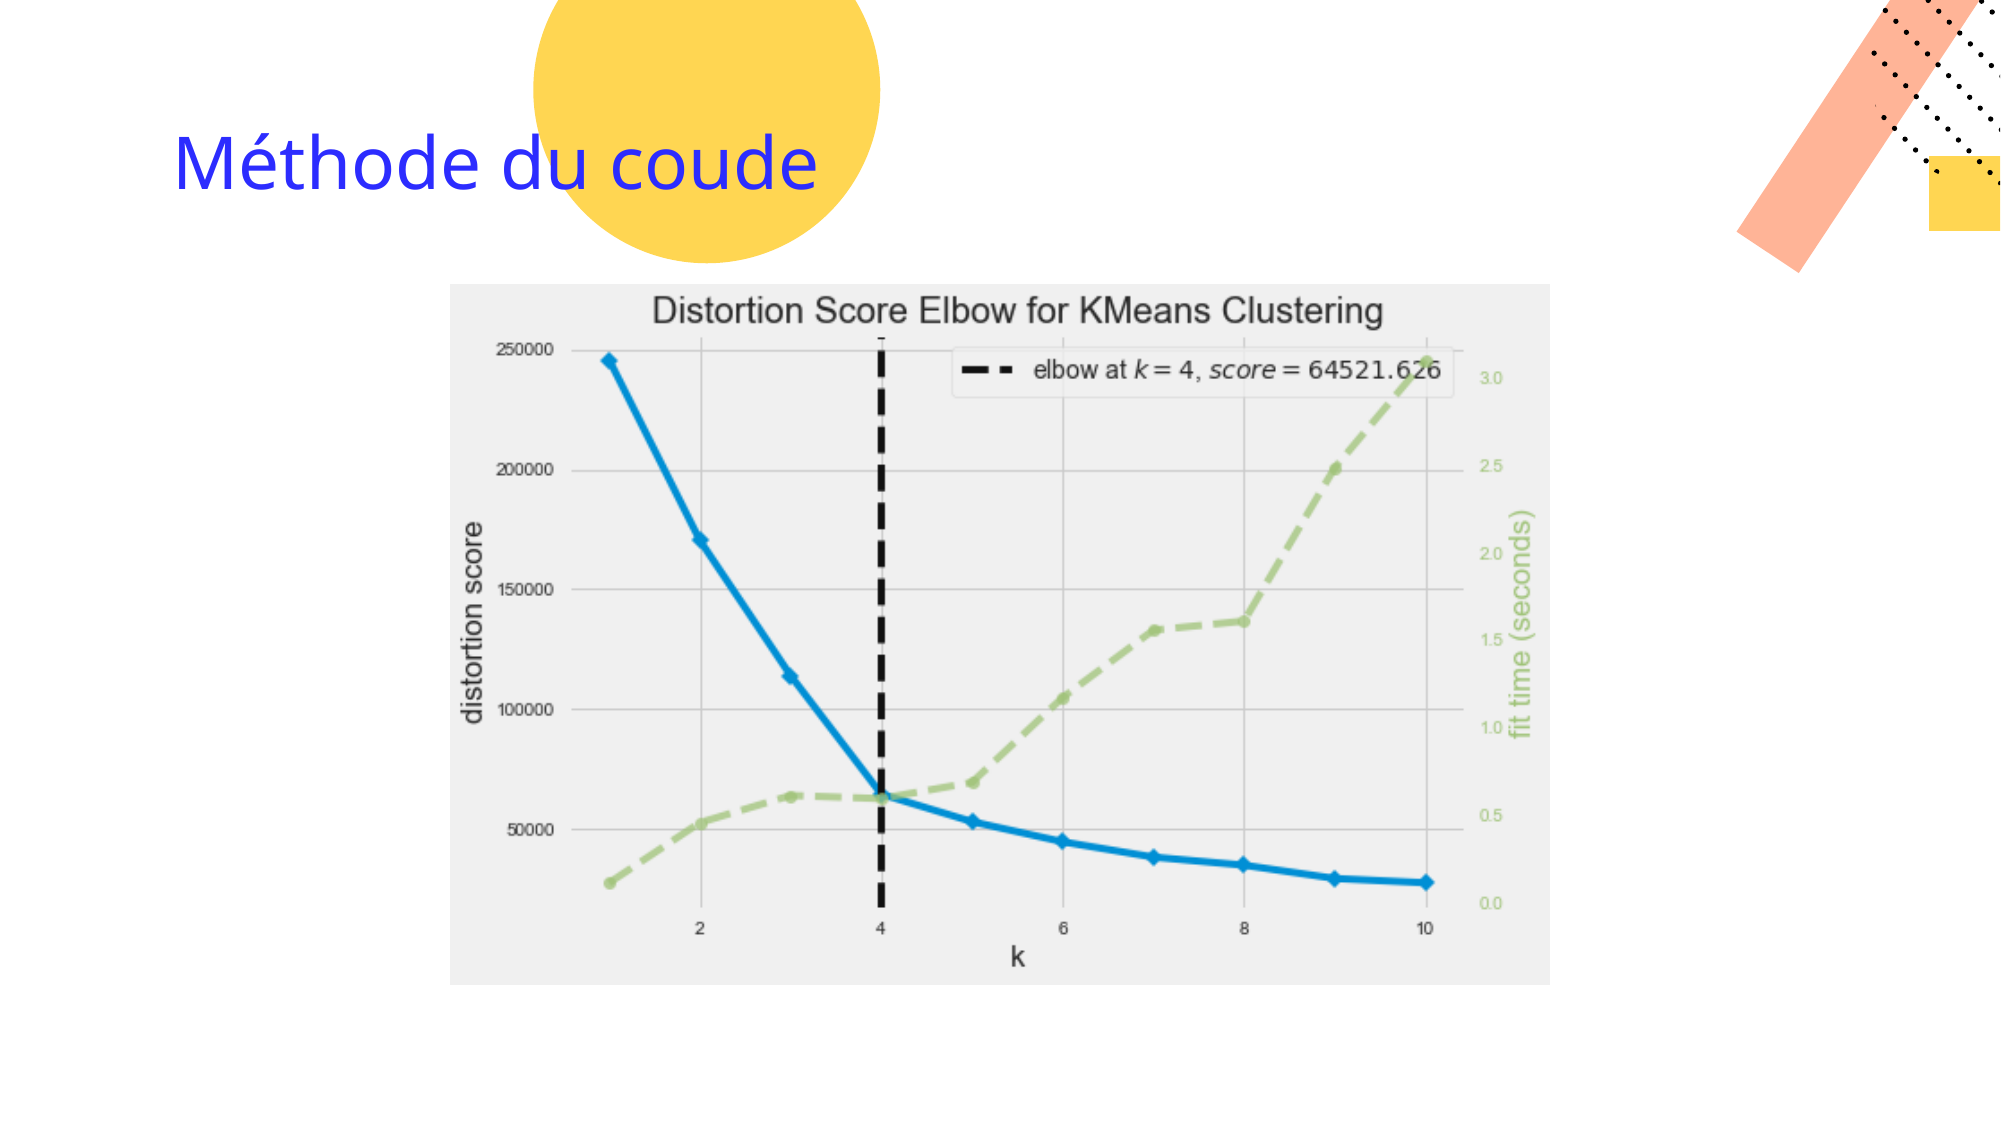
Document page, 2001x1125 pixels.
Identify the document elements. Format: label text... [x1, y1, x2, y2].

picture [450, 284, 1550, 985]
title Méthode du coude [157, 97, 1843, 223]
